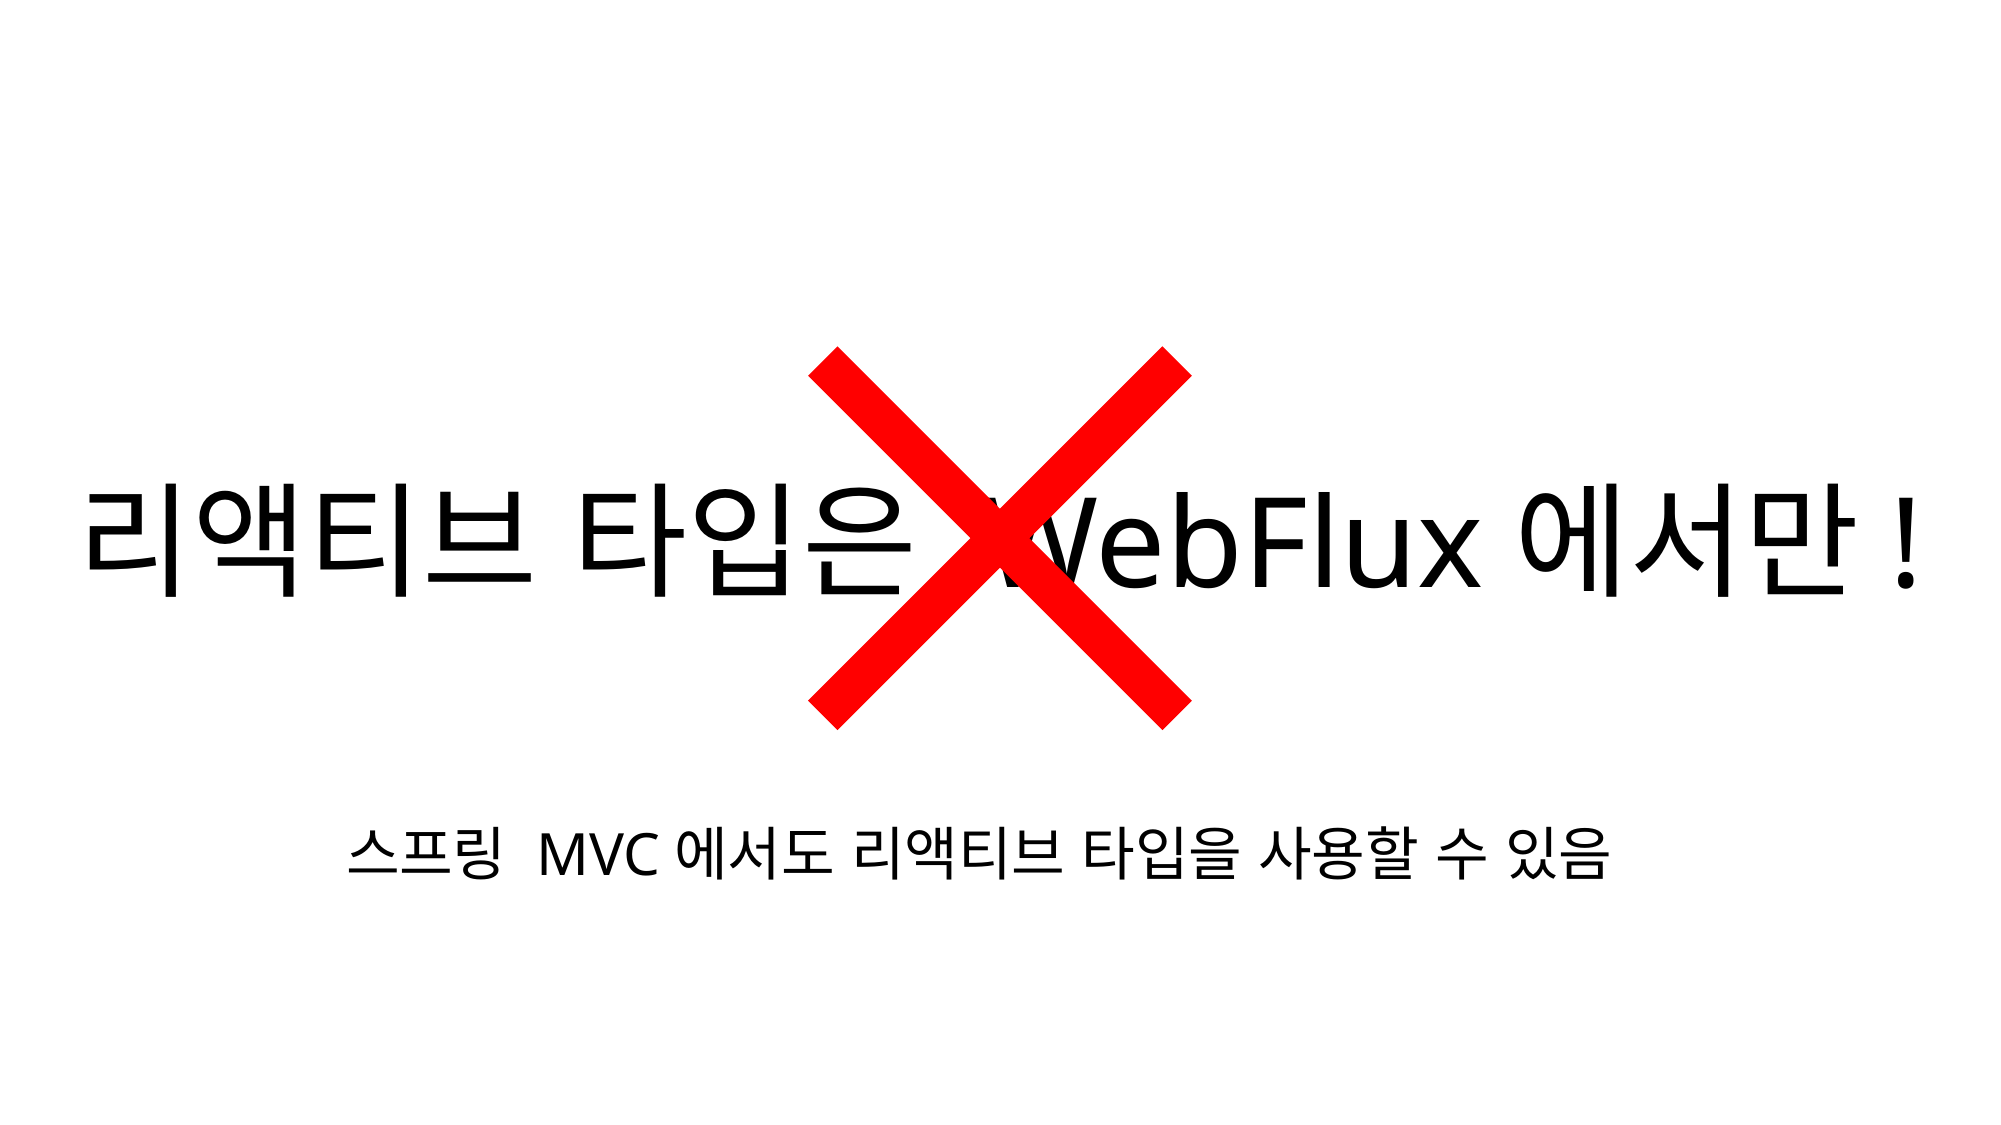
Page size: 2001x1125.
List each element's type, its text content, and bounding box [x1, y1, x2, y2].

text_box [822, 361, 1178, 716]
text_box 스프링 MVC에서도 리액티브 타입을 사용할 수 있음 [331, 809, 1627, 894]
text_box 리액티브 타입은 WebFlux에서만! [1178, 454, 1938, 620]
text_box 리액티브 타입은 WebFlux에서만! [62, 454, 822, 620]
